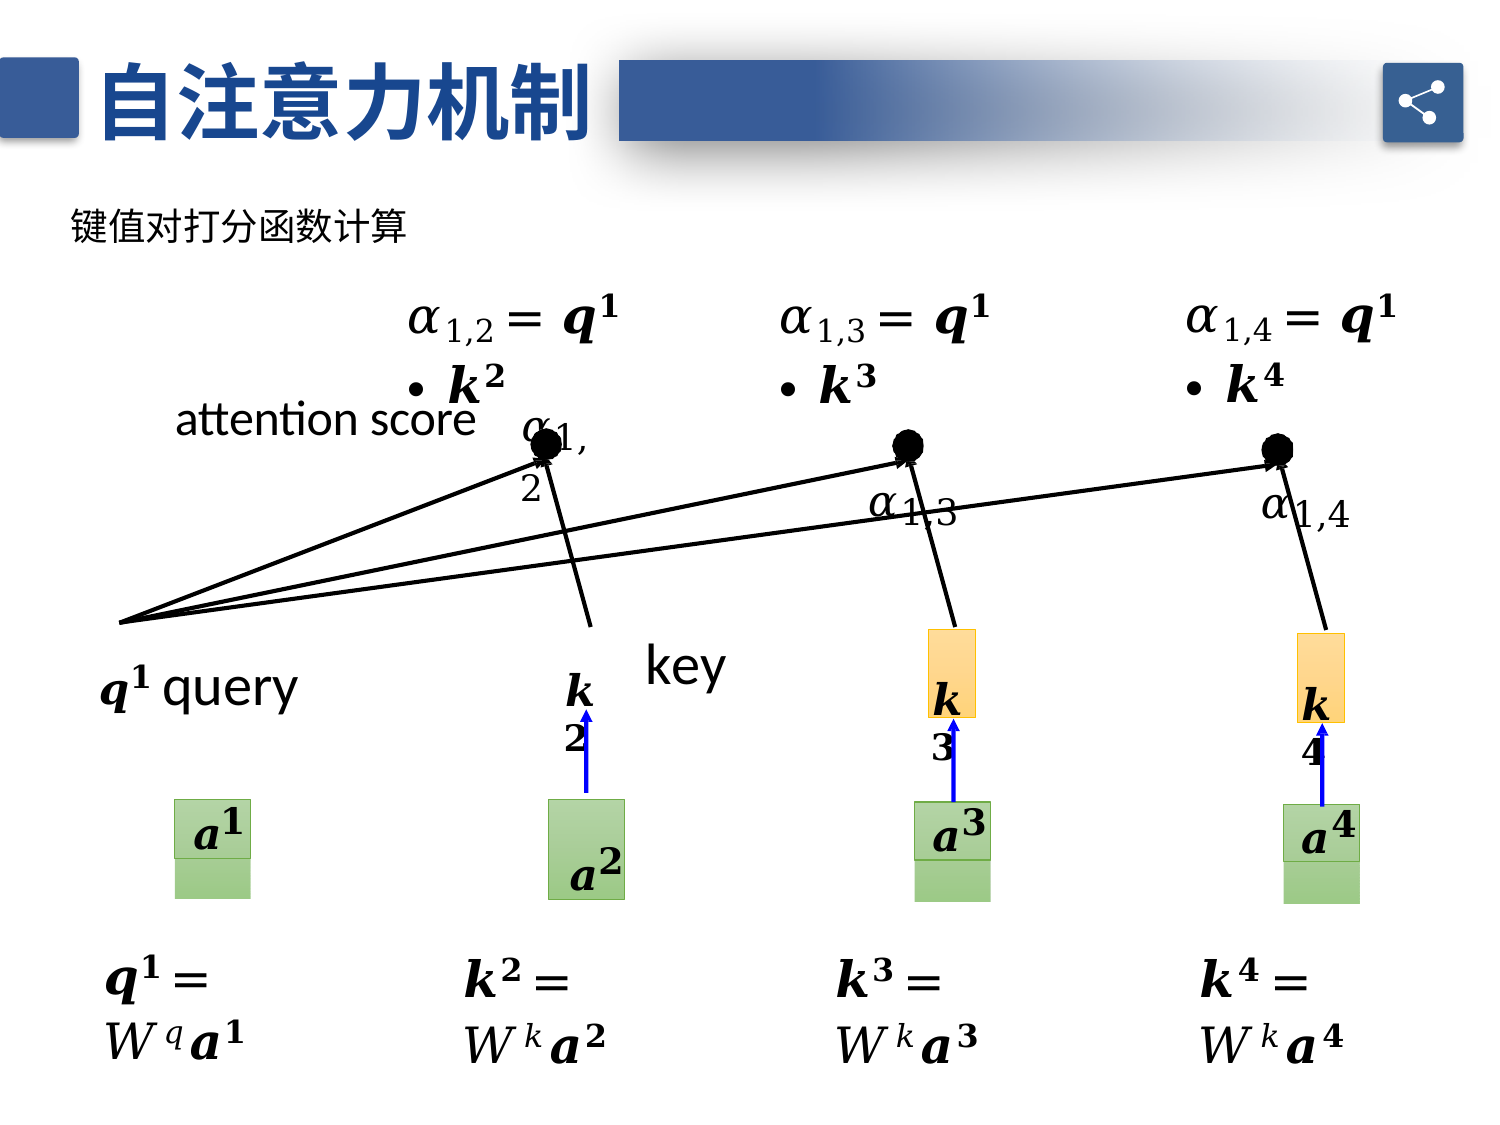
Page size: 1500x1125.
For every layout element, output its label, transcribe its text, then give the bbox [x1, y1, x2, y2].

text_box [118, 457, 547, 625]
text_box [563, 533, 574, 558]
text_box [135, 531, 770, 623]
text_box 键值对打分函数计算 [56, 196, 424, 256]
text_box 𝛼1,4 = 𝒒𝟏 ∙ 𝒌𝟒 𝛼1,4 [1177, 276, 1479, 543]
text_box 𝒒𝟏 = 𝑊𝑞𝒂𝟏 [96, 937, 357, 1071]
text_box [556, 509, 566, 529]
text_box [571, 563, 593, 628]
text_box 𝒌𝟑 [924, 622, 990, 769]
text_box 𝒂𝟏 [174, 799, 251, 859]
text_box 𝒌𝟒 [1293, 627, 1358, 773]
text_box 𝒌𝟐 = 𝑊𝑘𝒂𝟐 [455, 941, 716, 1075]
text_box 𝛼1,2 = 𝒒𝟏 ∙ 𝒌𝟐 [399, 276, 701, 415]
text_box 𝒌𝟑 = 𝑊𝑘𝒂𝟑 [826, 941, 1088, 1075]
text_box [914, 861, 991, 902]
text_box 𝒂𝟐 [548, 799, 625, 900]
text_box [1283, 862, 1360, 904]
text_box [1300, 543, 1329, 631]
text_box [0, 42, 1464, 160]
text_box 𝒌𝟐 [556, 613, 622, 759]
text_box [929, 541, 958, 628]
text_box 𝛼1,3 = 𝒒𝟏 ∙ 𝒌𝟑 𝛼1,3 [770, 276, 1072, 541]
text_box 𝛼1,2 [513, 415, 605, 509]
text_box [947, 718, 960, 803]
text_box 𝒂𝟑 [914, 802, 991, 861]
text_box 𝒒𝟏 query [91, 628, 311, 721]
text_box attention score [172, 383, 484, 446]
text_box [1072, 475, 1177, 495]
text_box 𝒂𝟒 [1283, 804, 1360, 862]
text_box [1316, 723, 1329, 807]
text_box [122, 486, 770, 625]
text_box [174, 859, 251, 899]
text_box [580, 709, 593, 793]
text_box 𝒌𝟒 = 𝑊𝑘𝒂𝟒 [1191, 941, 1453, 1075]
text_box key [643, 623, 728, 696]
text_box [530, 428, 562, 460]
